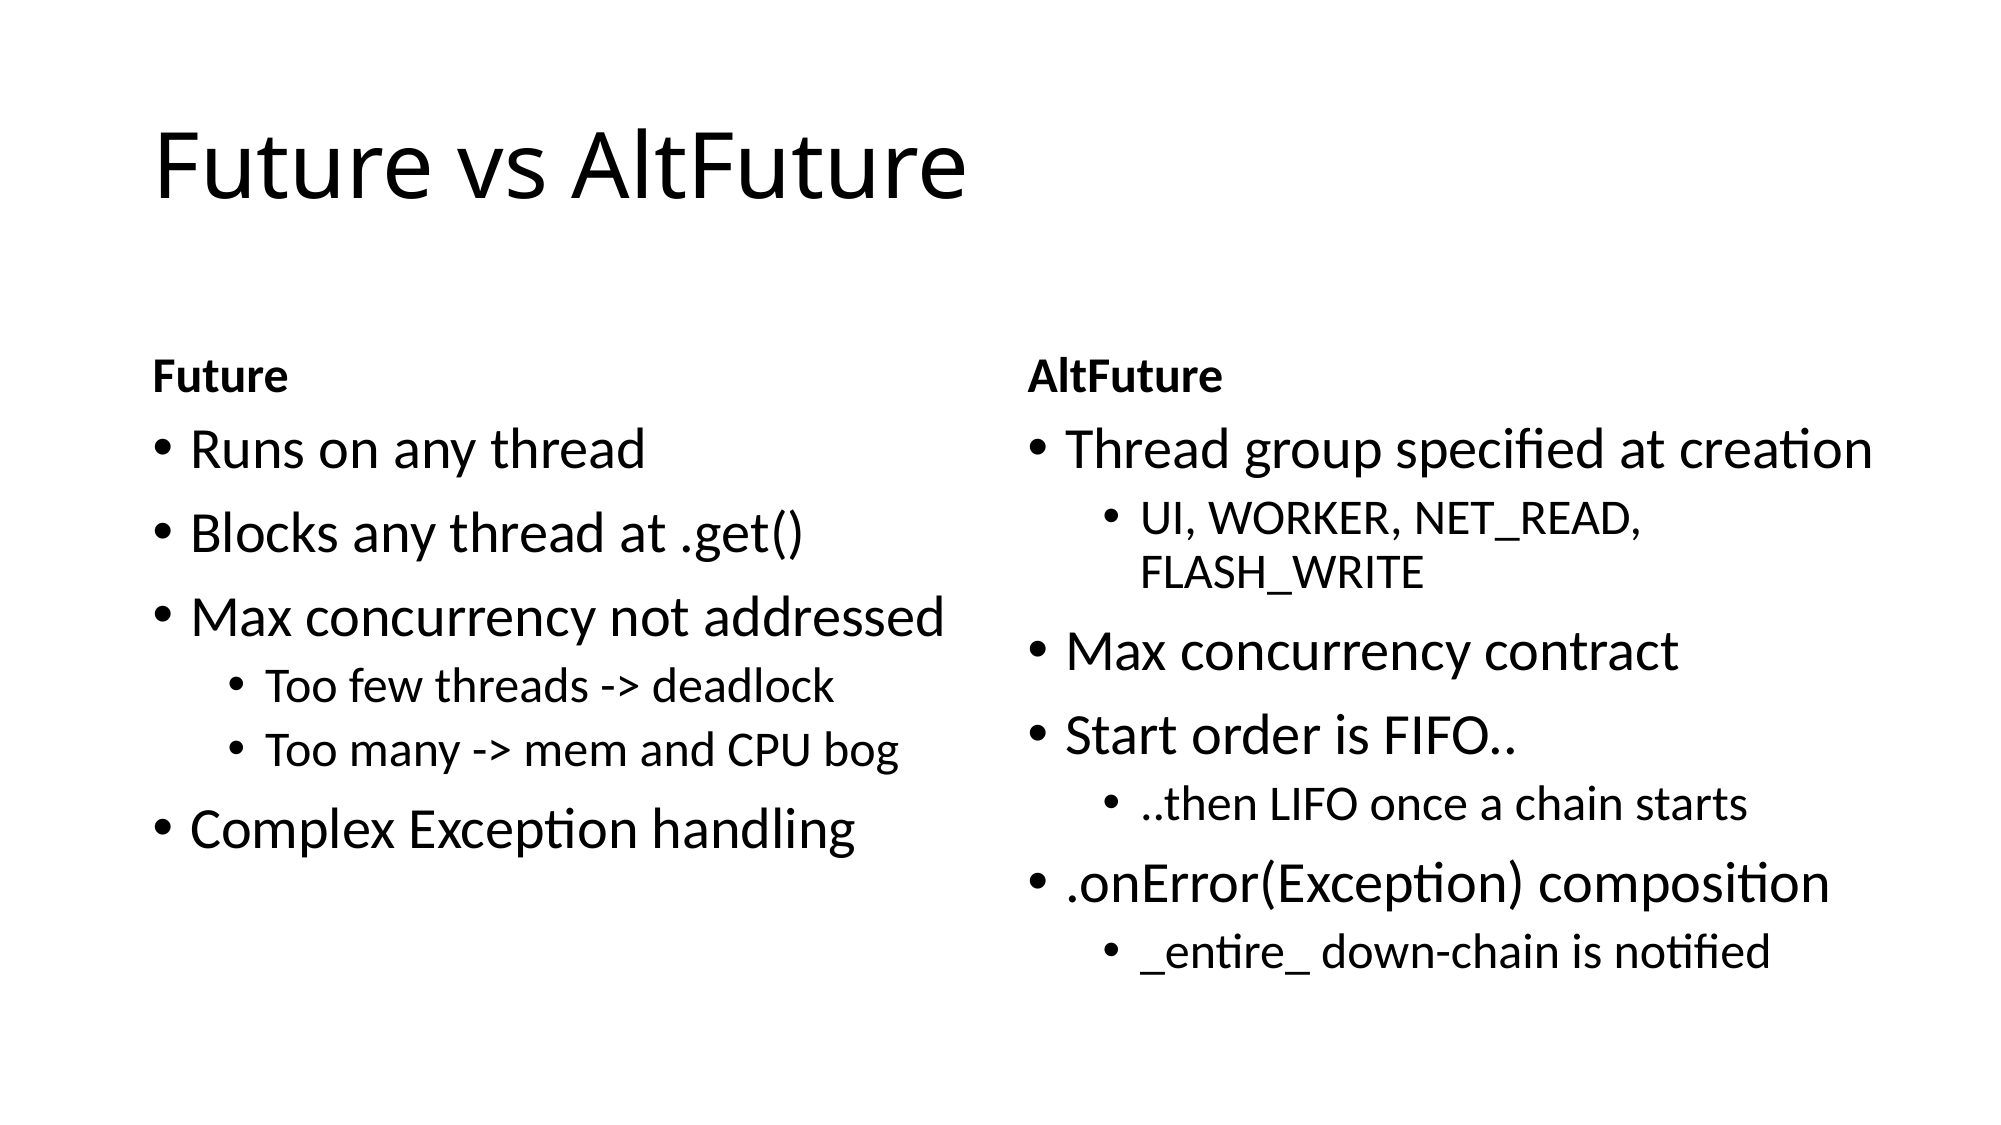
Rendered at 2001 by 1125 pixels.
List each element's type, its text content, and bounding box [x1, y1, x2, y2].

list Thread group specified at creation UI, WORKER, NET_READ, FLASH_WRITE Max concurrency contract Start order is FIFO.. ..then LIFO once a chain starts .onError(Exception) composition _entire_ down-chain is notified [1012, 410, 1892, 1016]
title Future vs AltFuture [137, 59, 1863, 278]
list Future [137, 275, 984, 410]
list AltFuture [1012, 275, 1863, 410]
list Runs on any thread Blocks any thread at .get() Max concurrency not addressed Too few threads -> deadlock Too many -> mem and CPU bog Complex Exception handling [137, 410, 984, 1016]
